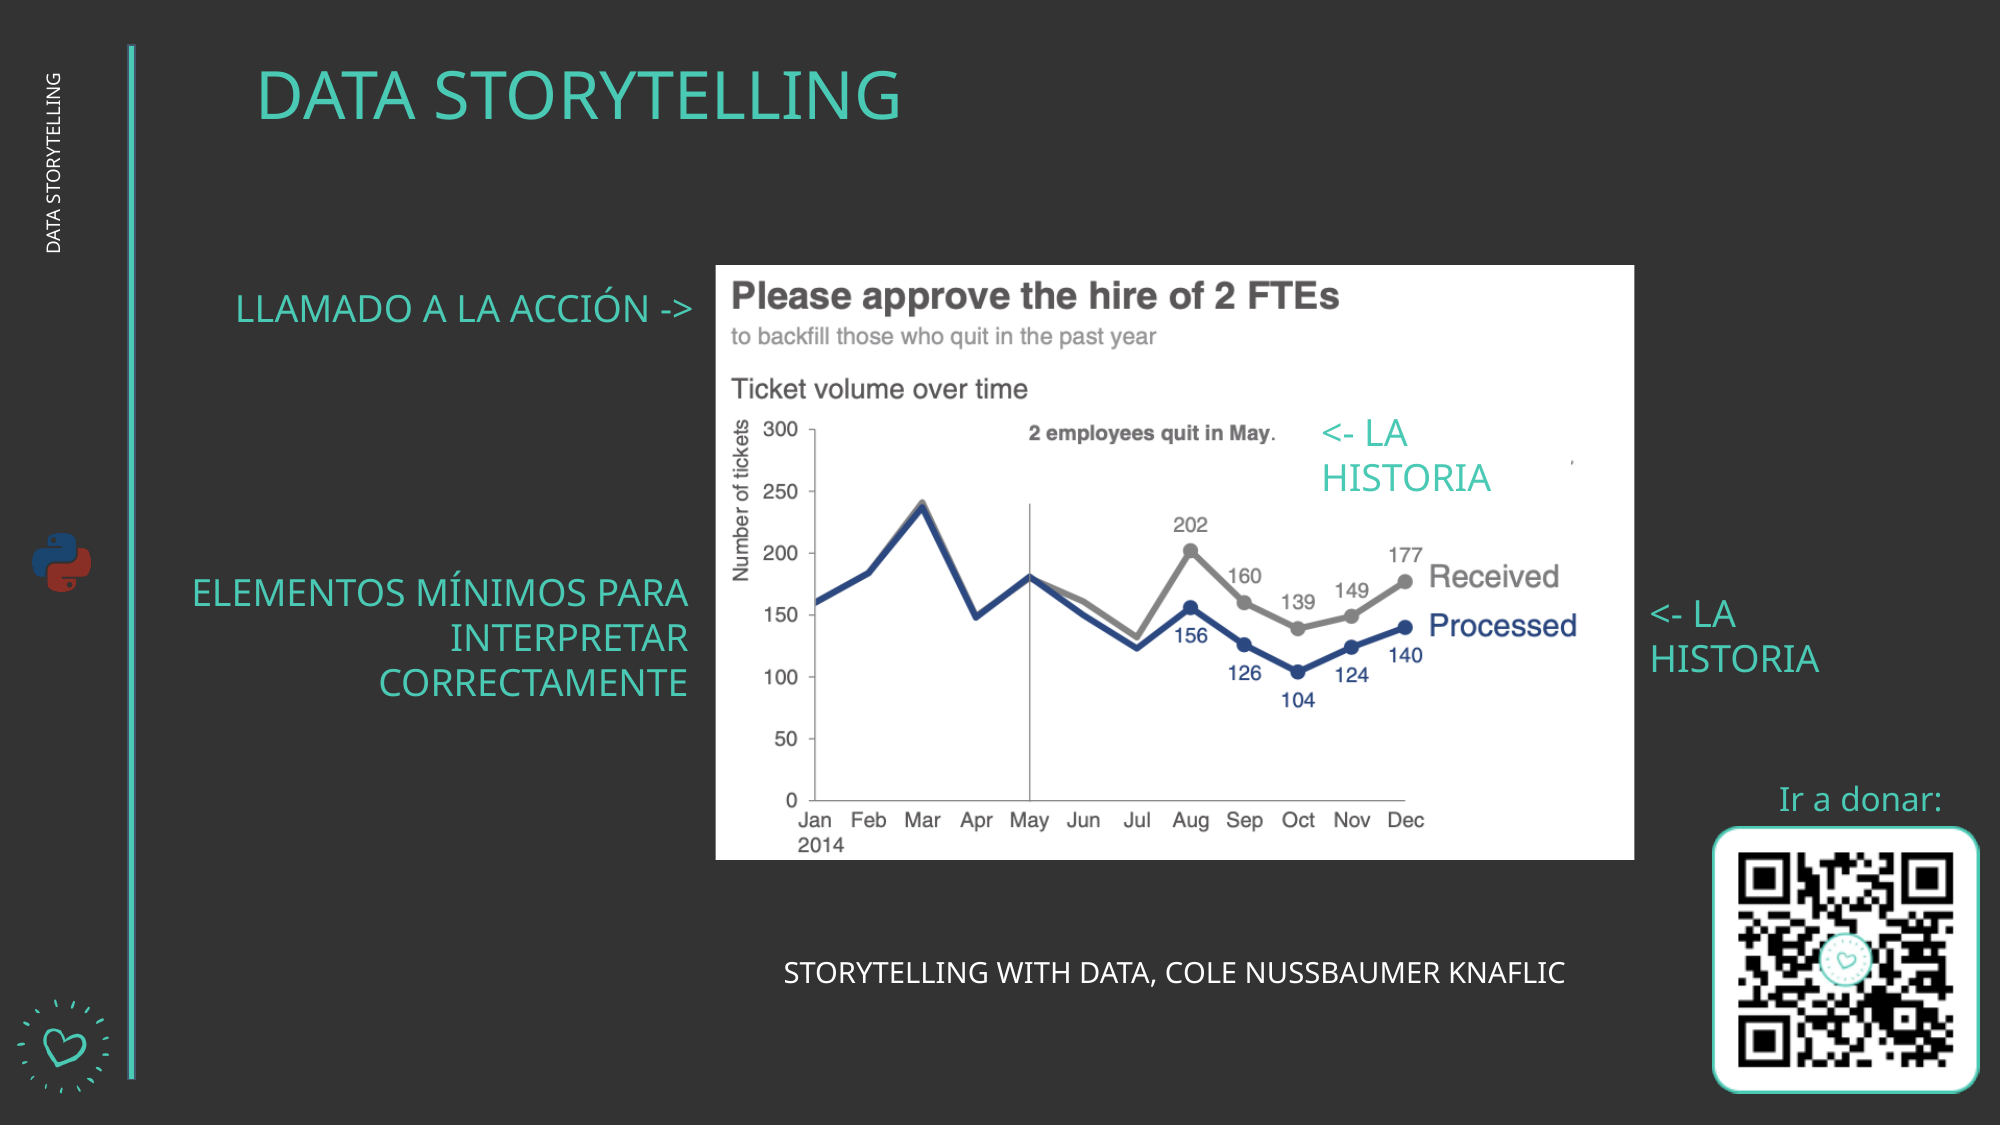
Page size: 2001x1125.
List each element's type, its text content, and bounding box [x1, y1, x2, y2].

text_box DATA STORYTELLING [240, 45, 1990, 141]
text_box <- LA HISTORIA [1638, 582, 1900, 688]
text_box DATA STORYTELLING [33, 57, 72, 301]
text_box [128, 45, 135, 1080]
text_box LLAMADO A LA ACCIÓN -> [152, 277, 709, 338]
picture [1711, 825, 1980, 1094]
text_box Ir a donar: [1764, 770, 1965, 824]
picture [31, 533, 93, 592]
text_box STORYTELLING WITH DATA, COLE NUSSBAUMER KNAFLIC [675, 947, 1675, 998]
text_box ELEMENTOS MÍNIMOS PARA INTERPRETAR CORRECTAMENTE [146, 561, 704, 712]
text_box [715, 264, 1635, 861]
picture [15, 997, 109, 1094]
